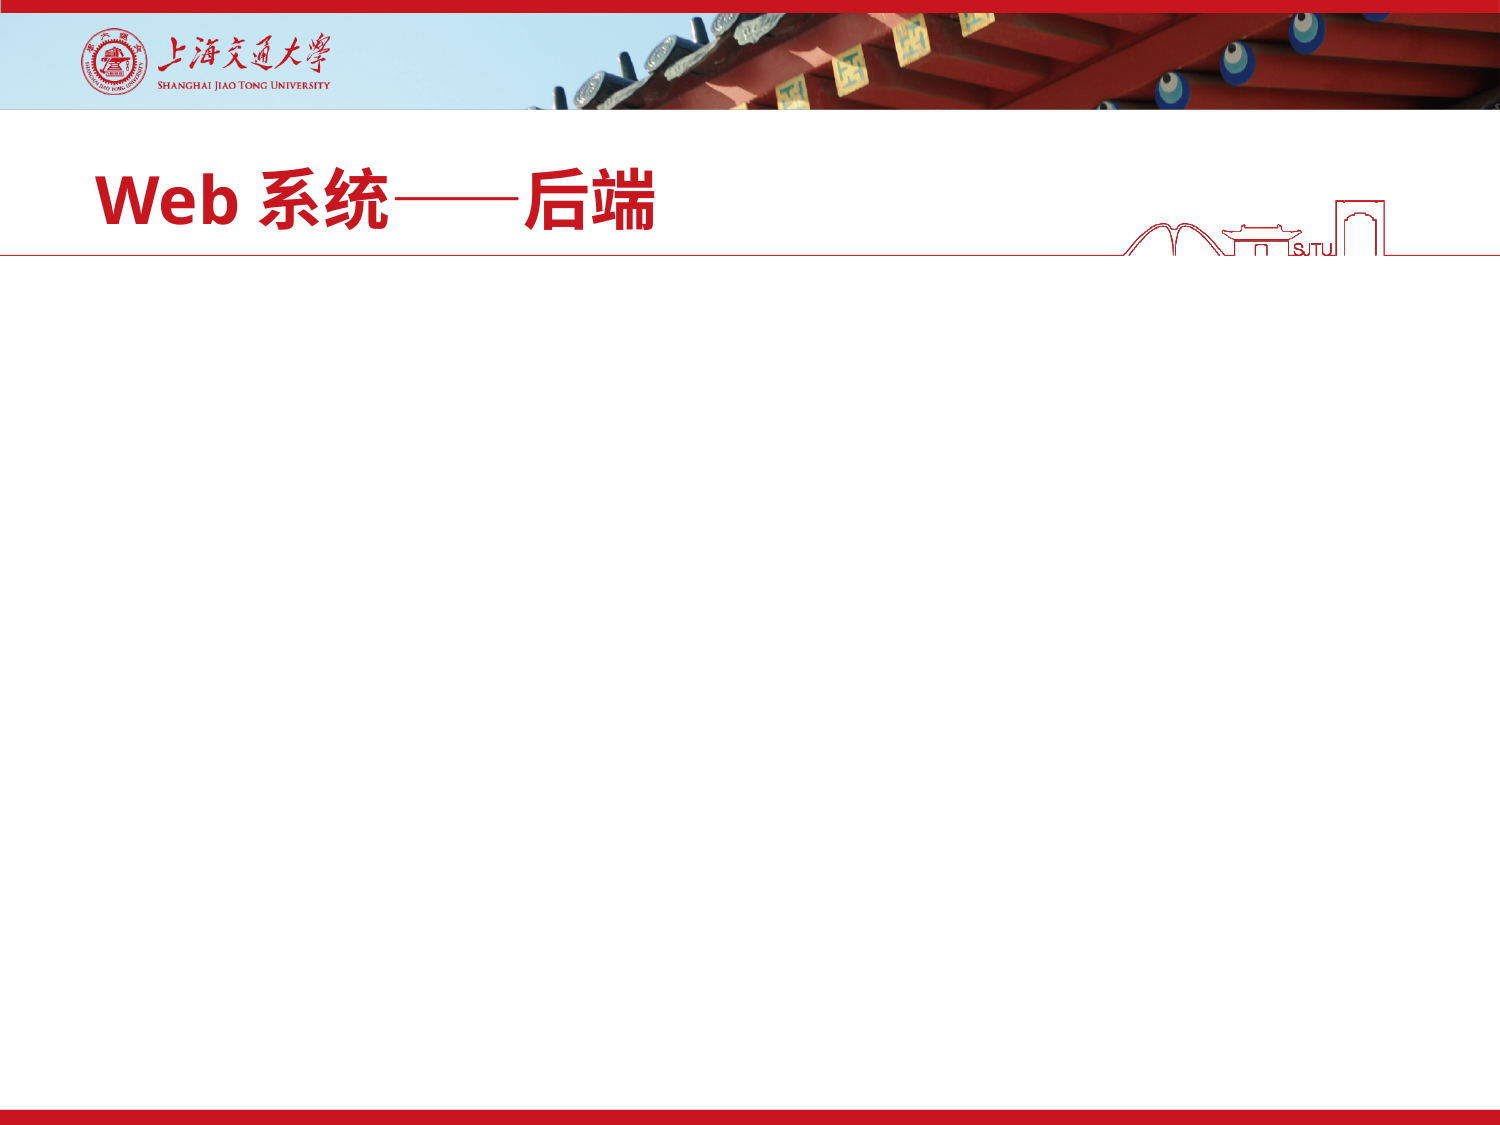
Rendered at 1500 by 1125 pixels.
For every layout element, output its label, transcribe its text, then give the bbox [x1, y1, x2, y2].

picture [0, 0, 1500, 110]
title Web系统——后端 [81, 160, 1455, 255]
picture [0, 200, 1500, 256]
